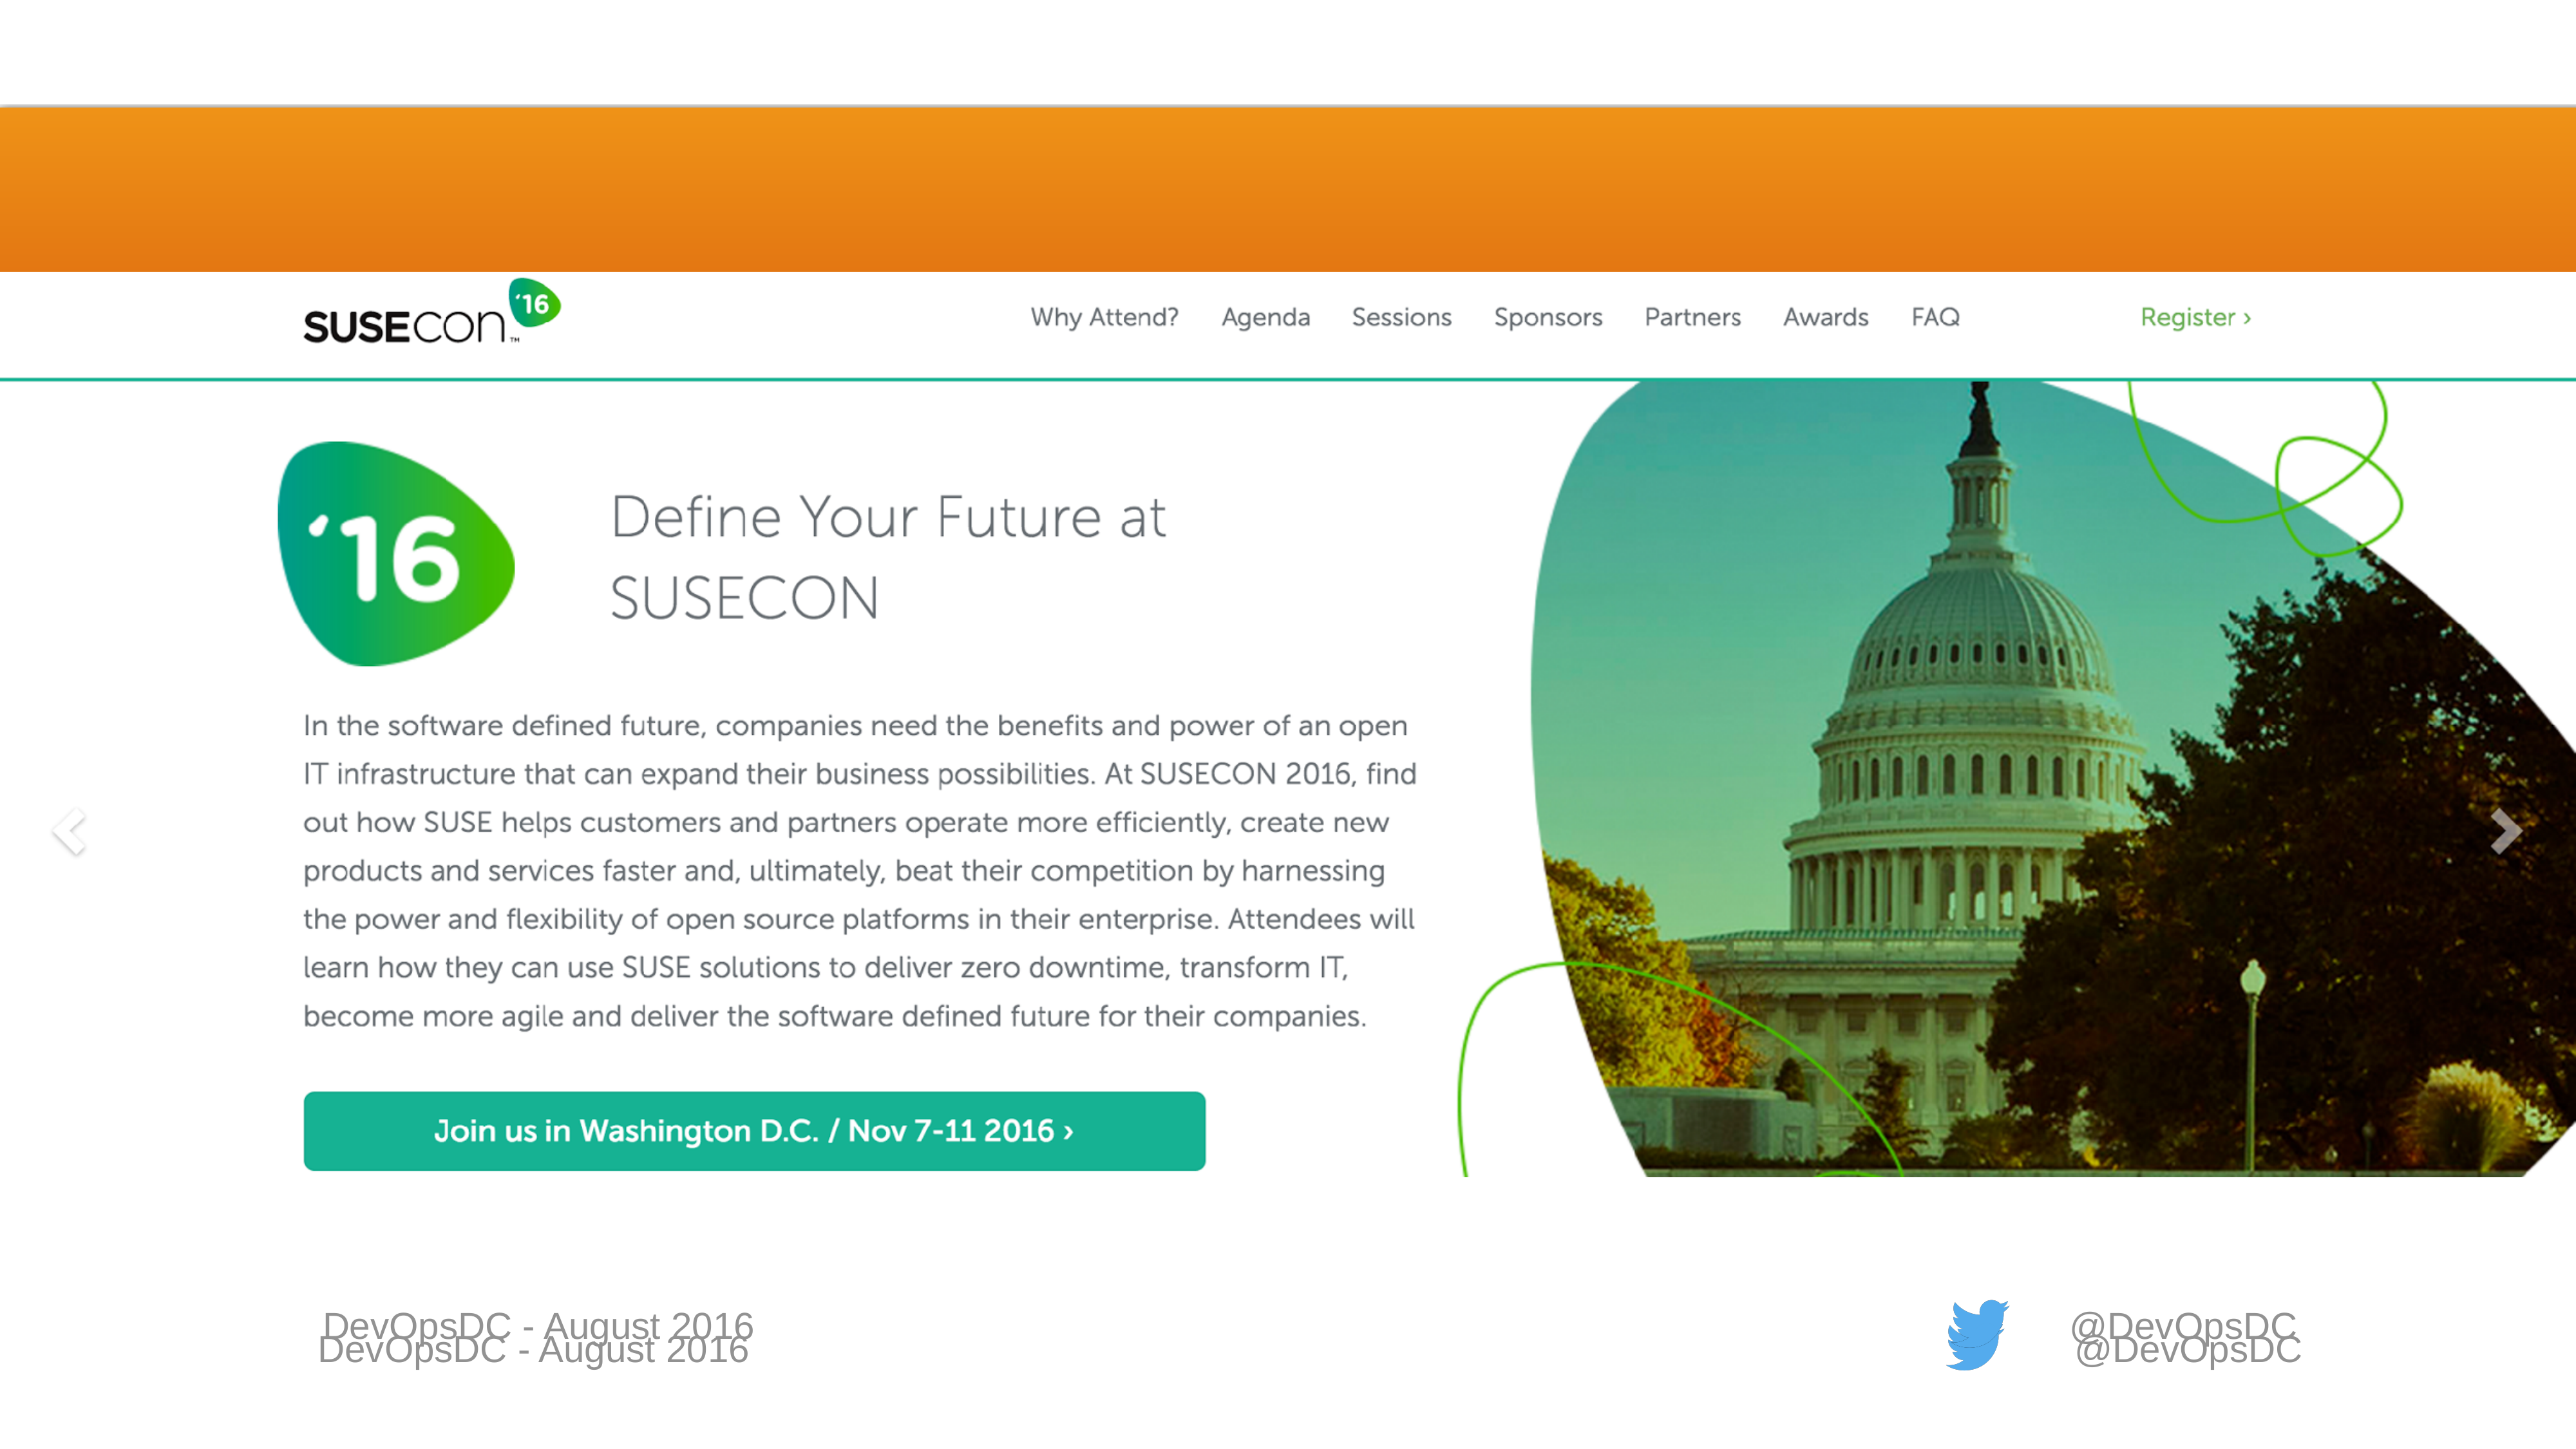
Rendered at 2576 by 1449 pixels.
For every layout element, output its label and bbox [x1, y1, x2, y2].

picture [0, 271, 2576, 1178]
picture [1931, 1281, 2023, 1390]
